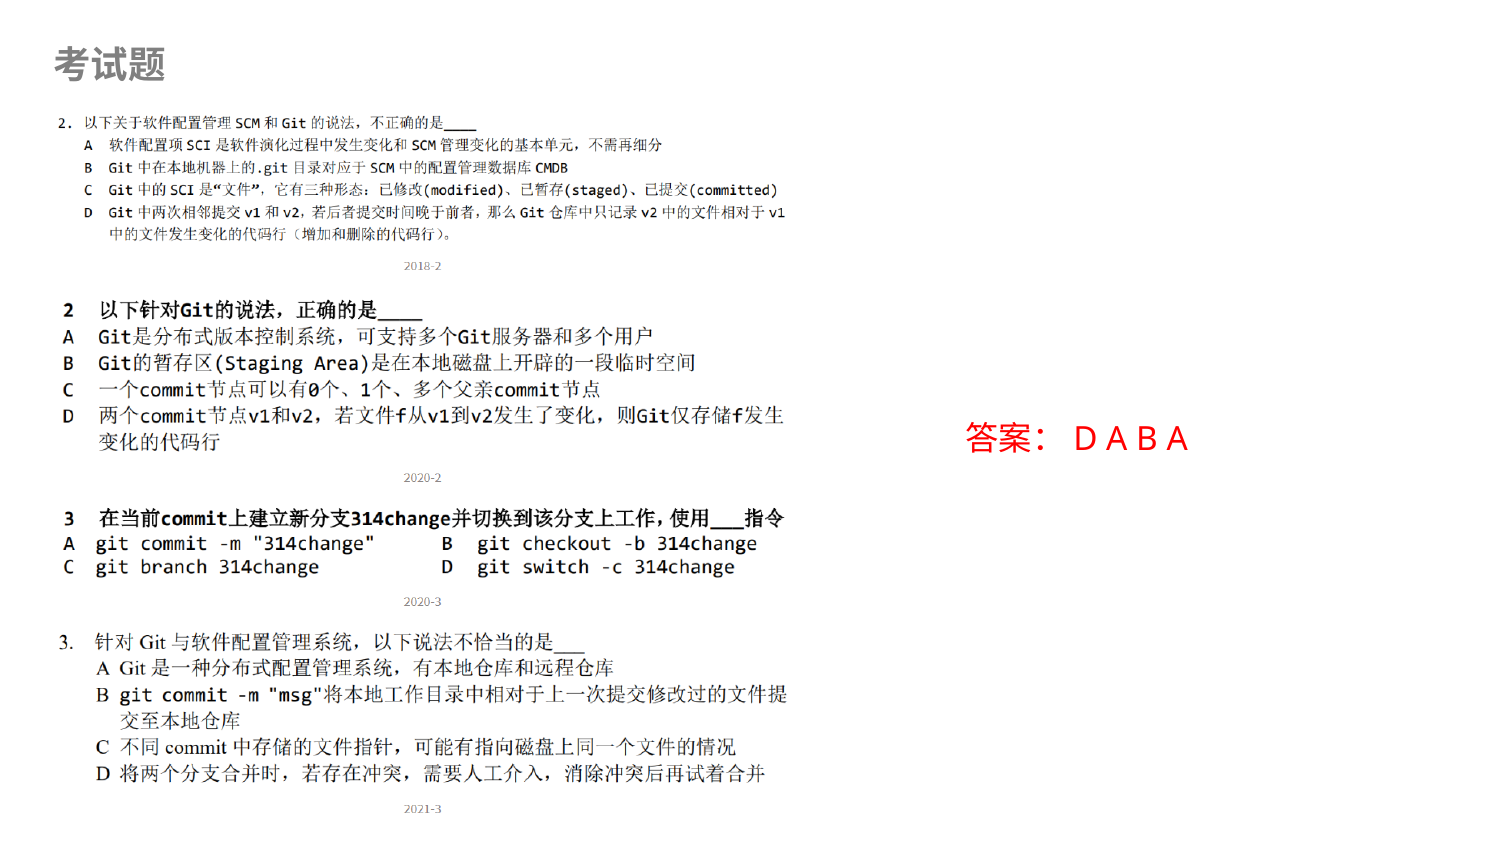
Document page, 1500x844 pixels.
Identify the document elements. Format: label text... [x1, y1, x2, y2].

picture [52, 112, 795, 819]
text_box 考试题 [53, 32, 467, 95]
text_box 答案：D A B A [950, 410, 1400, 465]
